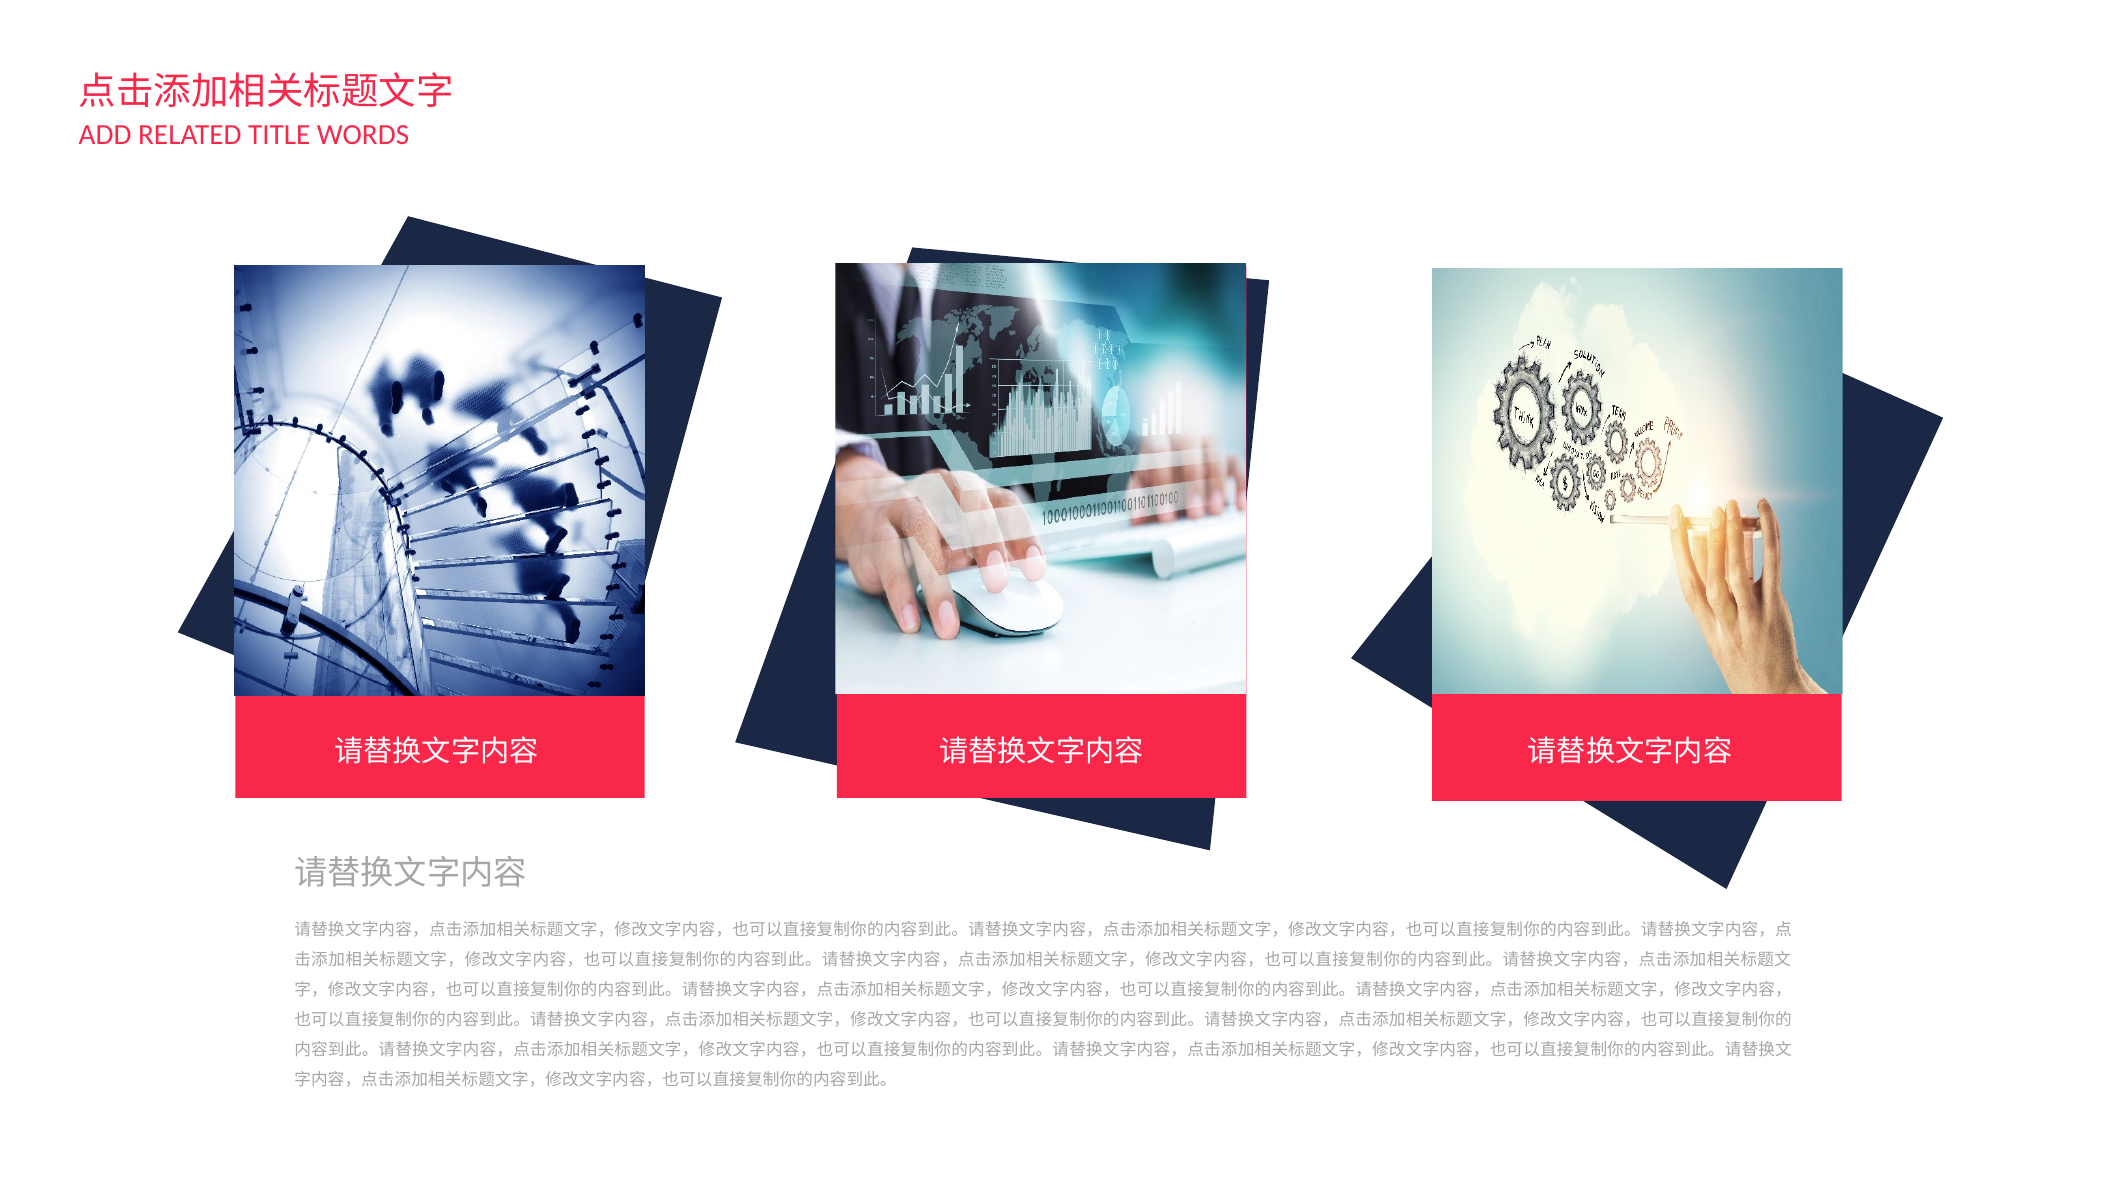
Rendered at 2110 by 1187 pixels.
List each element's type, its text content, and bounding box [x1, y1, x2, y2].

text_box [177, 532, 233, 655]
text_box [907, 247, 1071, 262]
text_box [1844, 373, 1944, 634]
text_box ADD RELATED TITLE WORDS [62, 107, 426, 159]
text_box [1431, 268, 1844, 694]
text_box [1432, 694, 1842, 801]
text_box [1247, 278, 1270, 494]
text_box 请替换文字内容 [924, 707, 1159, 775]
text_box [235, 697, 645, 798]
text_box [980, 798, 1216, 823]
text_box 点击添加相关标题文字 [62, 59, 470, 121]
text_box [735, 466, 836, 766]
text_box [233, 265, 646, 697]
text_box [836, 694, 1247, 798]
text_box 请替换文字内容 [319, 707, 554, 775]
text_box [279, 823, 1809, 1099]
text_box [381, 216, 597, 265]
text_box 请替换文字内容 [1512, 707, 1748, 775]
text_box [646, 277, 723, 578]
text_box [834, 262, 1247, 694]
text_box [1583, 801, 1767, 823]
text_box [1351, 557, 1432, 708]
